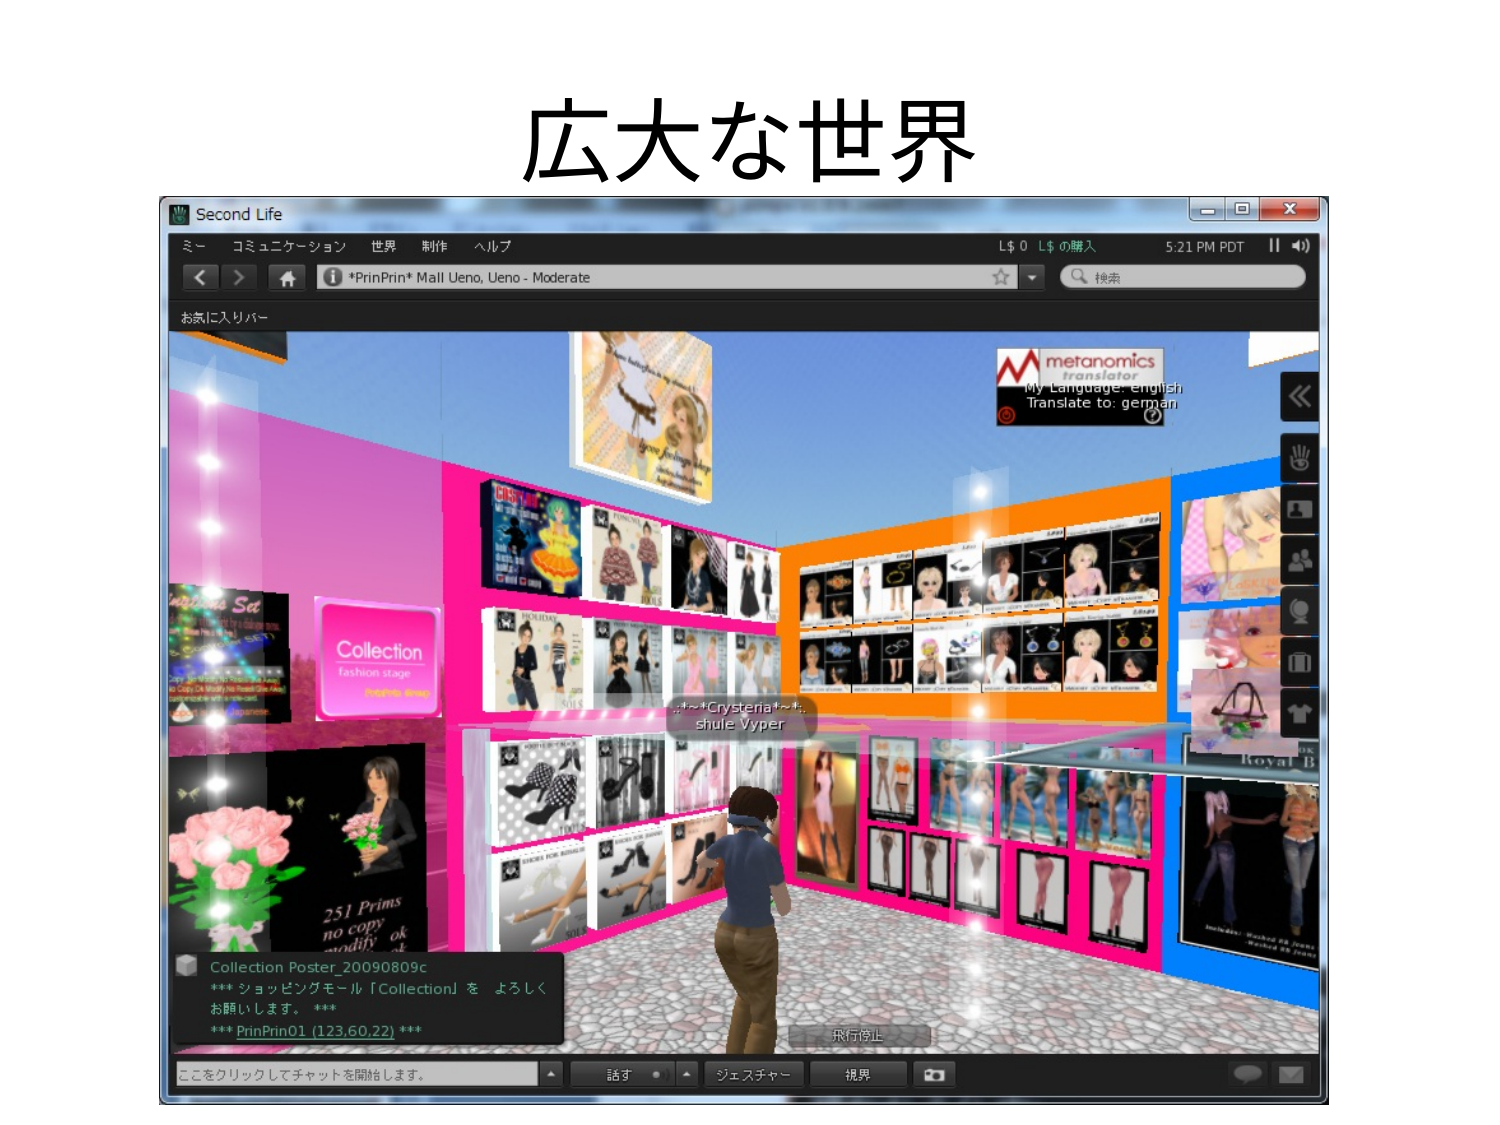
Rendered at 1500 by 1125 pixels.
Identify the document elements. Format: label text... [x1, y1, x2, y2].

picture [159, 195, 1329, 1105]
title 広大な世界 [75, 45, 1425, 233]
